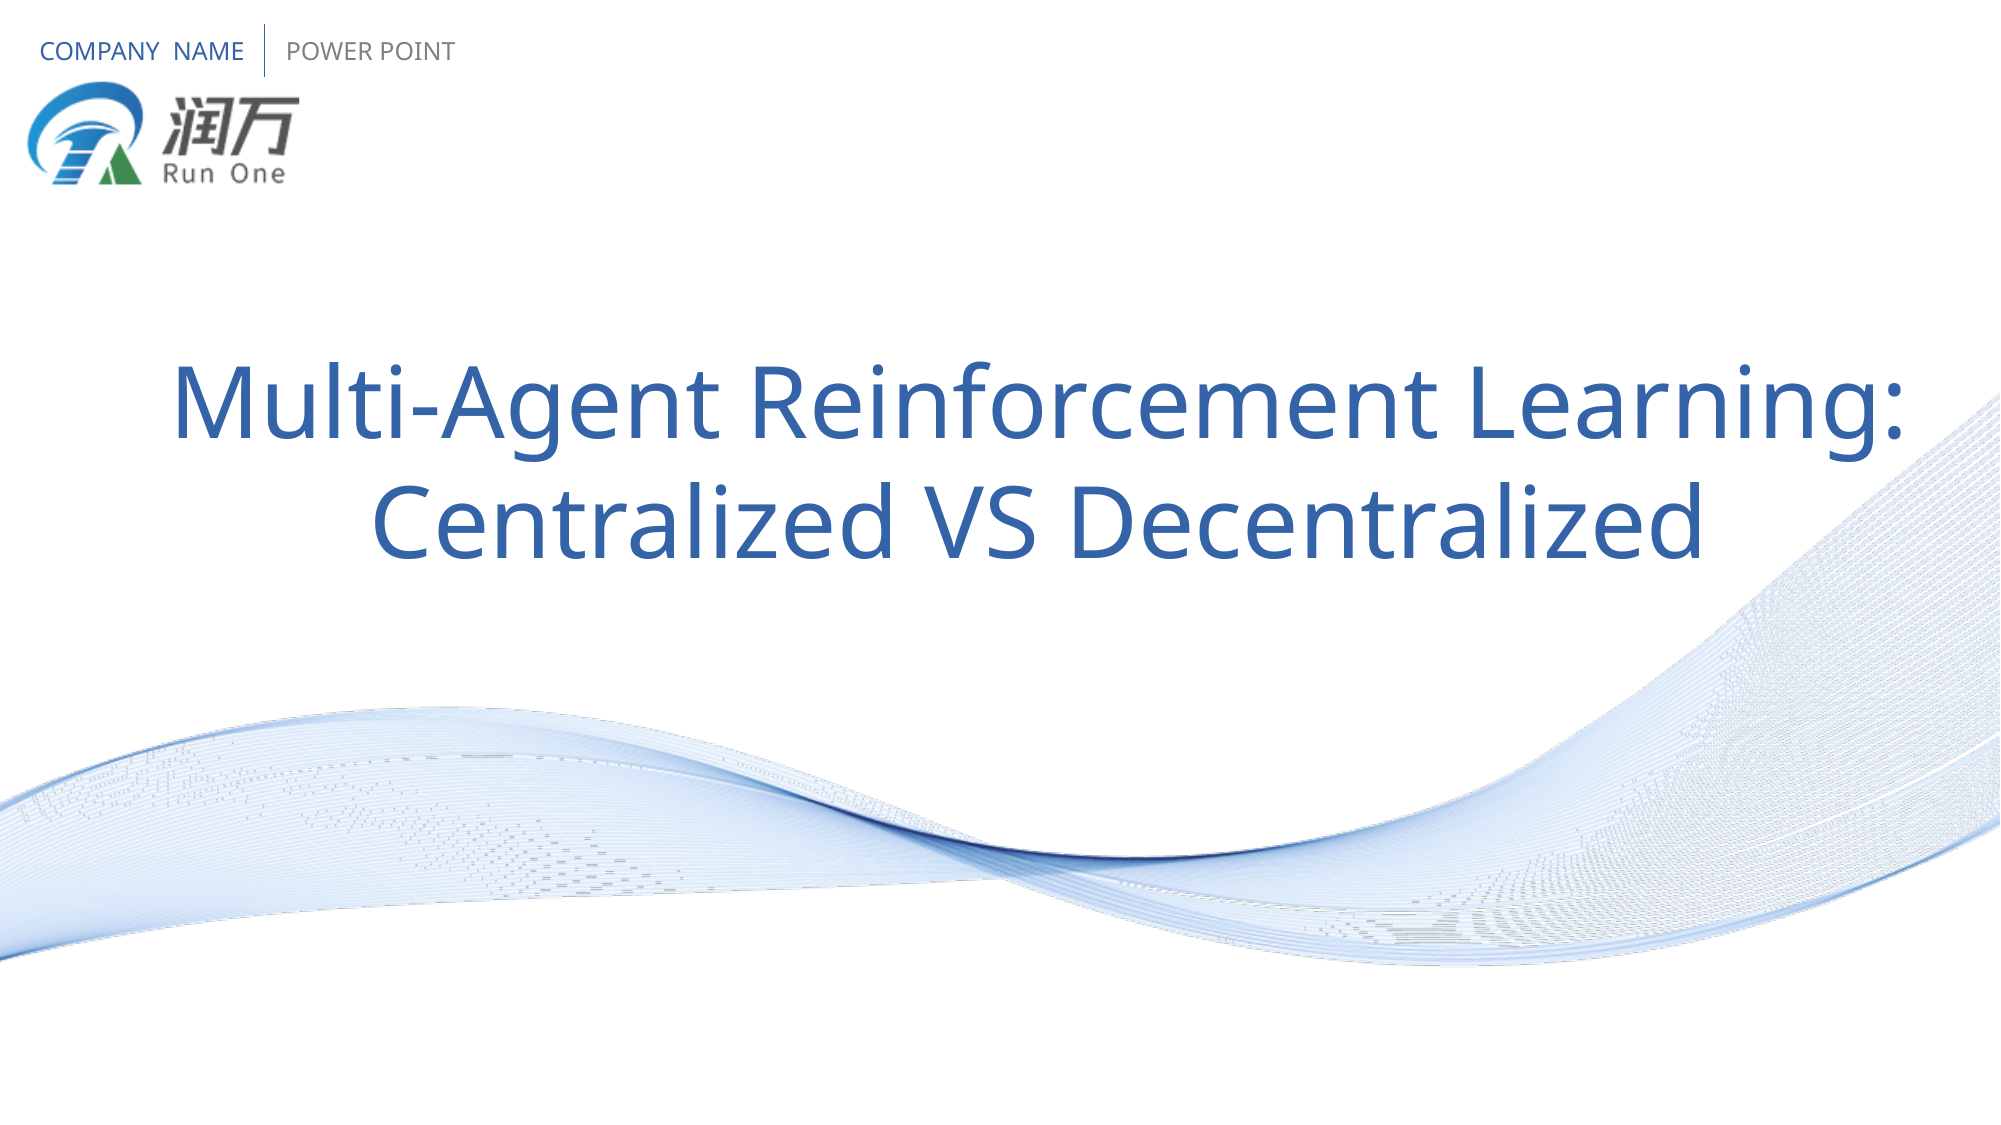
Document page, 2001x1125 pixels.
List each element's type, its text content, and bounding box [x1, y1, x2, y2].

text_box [19, 24, 474, 77]
picture [19, 44, 309, 236]
picture [0, 334, 2000, 1029]
text_box Multi-Agent Reinforcement Learning: Centralized VS Decentralized [112, 330, 1967, 586]
